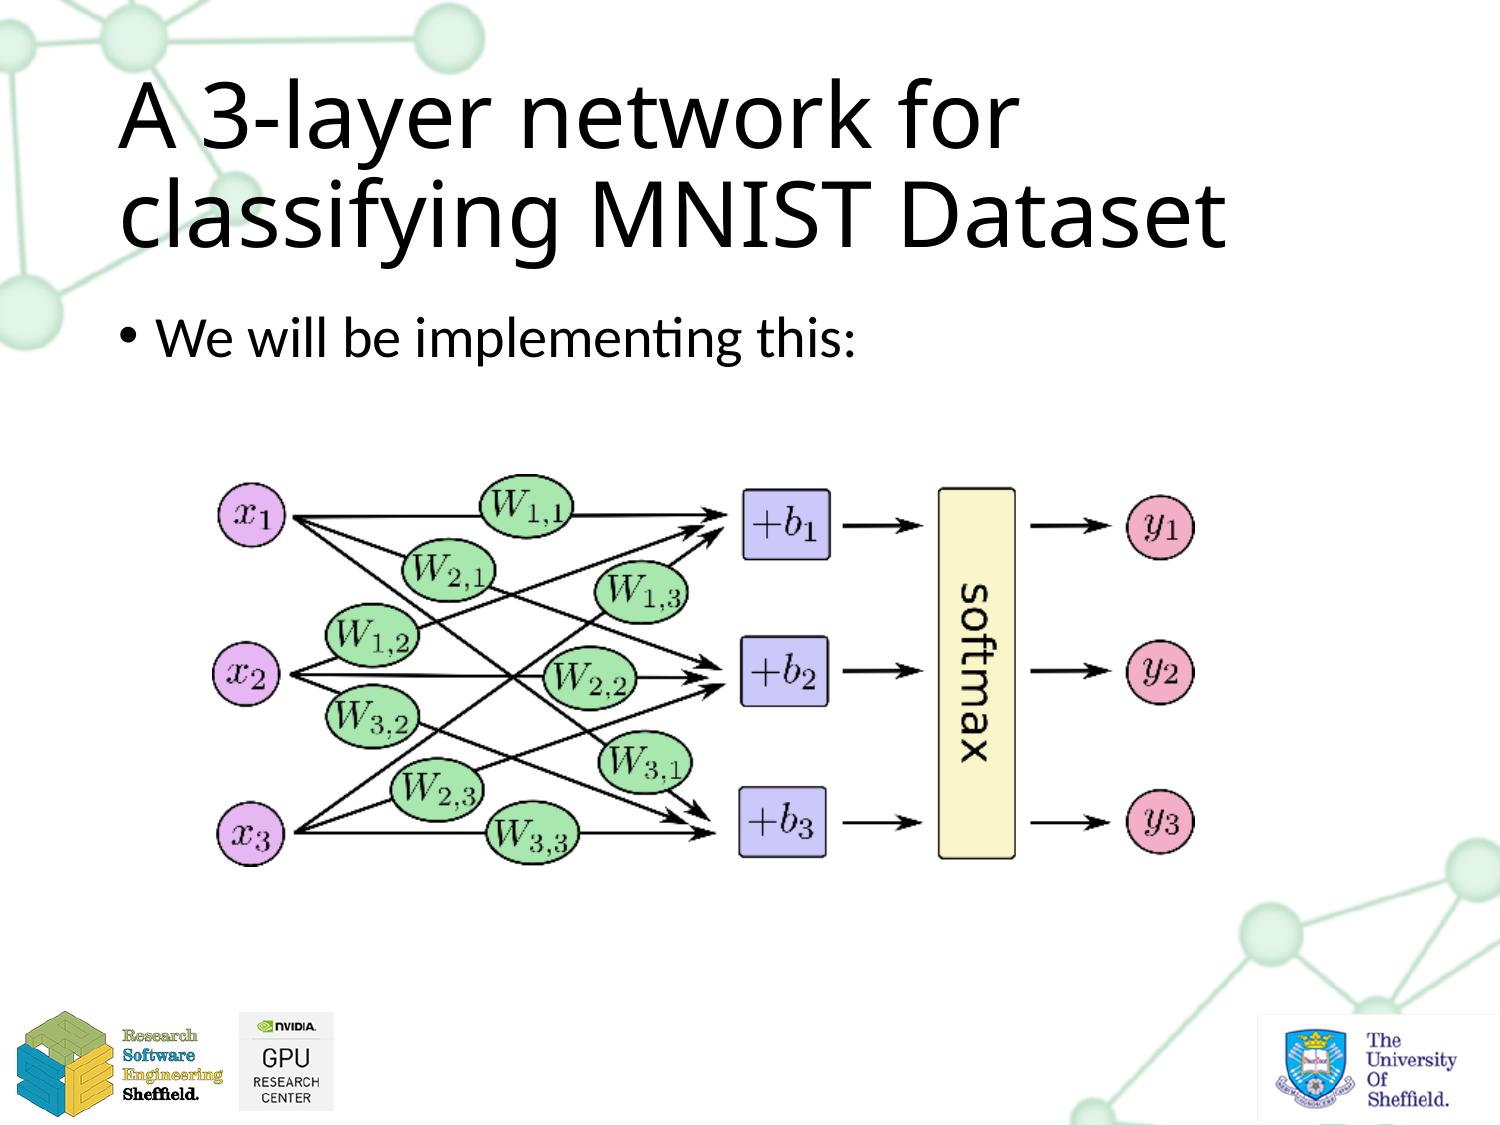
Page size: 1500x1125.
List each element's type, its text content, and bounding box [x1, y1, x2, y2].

title A 3-layer network for classifying MNIST Dataset [103, 59, 1397, 278]
picture [0, 0, 1500, 1125]
list We will be implementing this: [103, 299, 1397, 1014]
